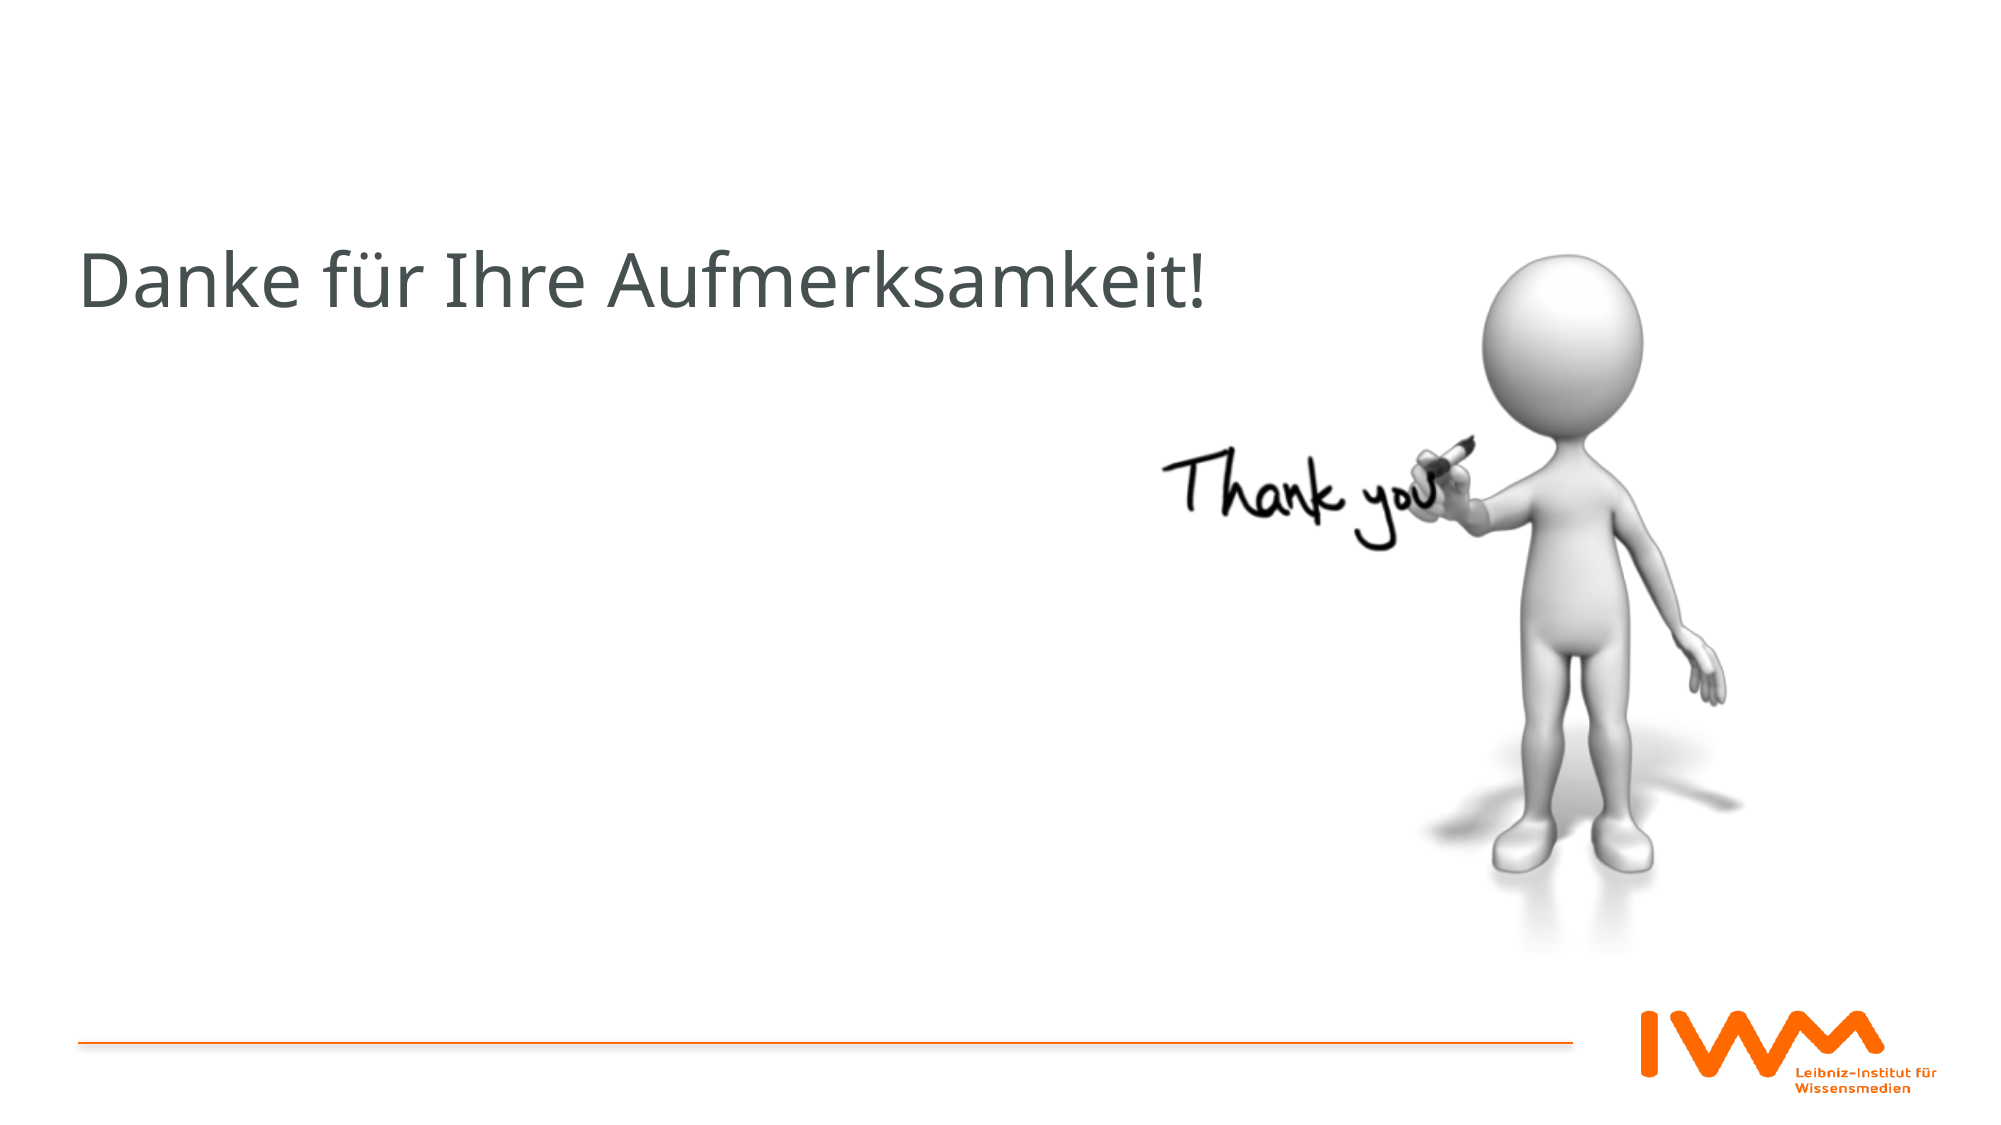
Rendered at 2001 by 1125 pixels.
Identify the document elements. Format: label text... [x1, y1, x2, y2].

picture [1635, 1007, 1939, 1096]
list Danke für Ihre Aufmerksamkeit! [77, 232, 1925, 977]
picture [1136, 247, 1807, 962]
footer [77, 1042, 1574, 1103]
